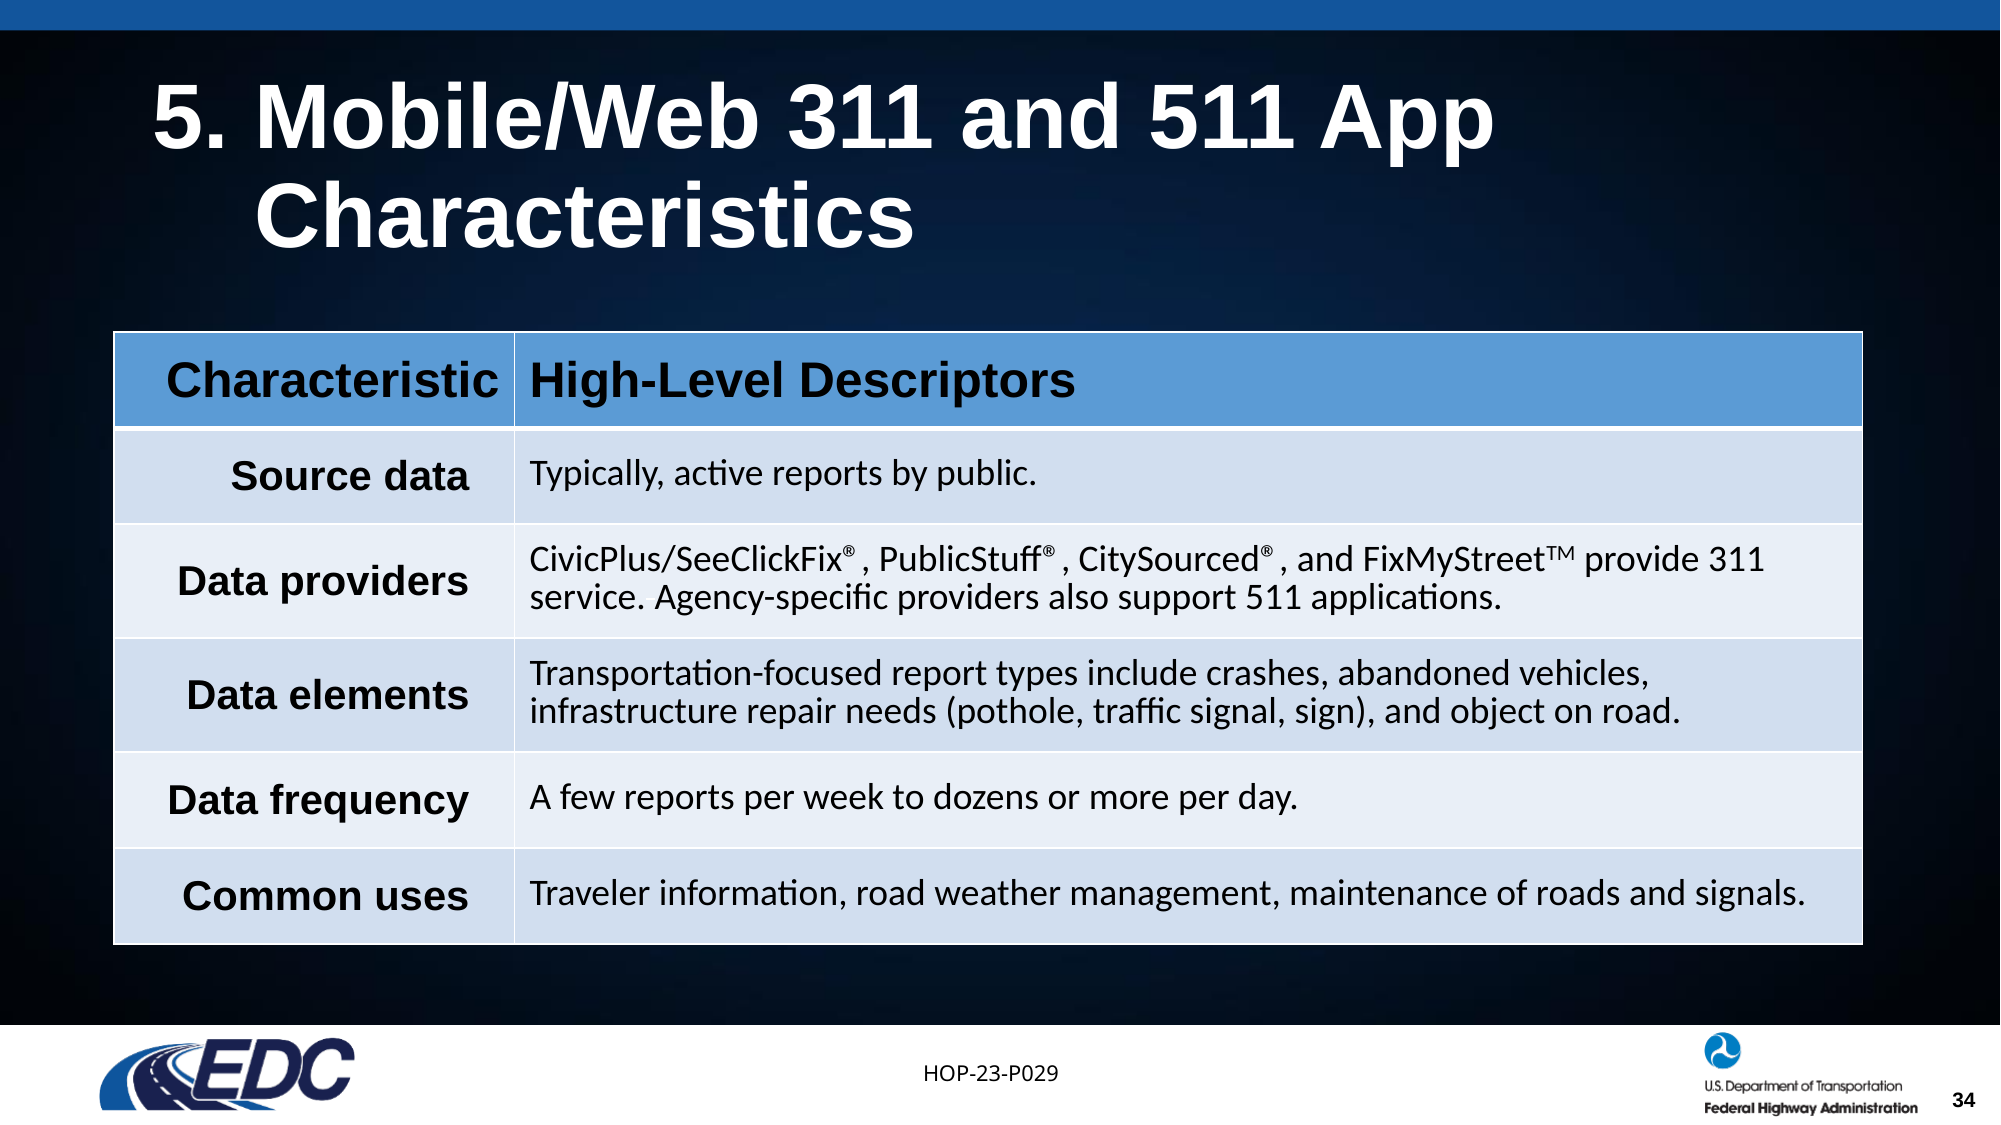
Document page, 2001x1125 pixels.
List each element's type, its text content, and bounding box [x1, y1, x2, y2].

table_cell Typically, active reports by public. [515, 431, 1862, 523]
picture [97, 1035, 357, 1114]
table_header High-Level Descriptors [515, 333, 1862, 426]
table_cell CivicPlus/SeeClickFix®, PublicStuff®, CitySourced®, and FixMyStreetTM provide 311 service. Agency-specific providers also support 511 applications. [515, 525, 1862, 637]
picture [0, 31, 2000, 1125]
table_header Characteristic [115, 333, 514, 426]
table_cell Data providers [115, 525, 514, 637]
slide_number 34 [1930, 1075, 1991, 1120]
table_cell Transportation-focused report types include crashes, abandoned vehicles, infrastructure repair needs (pothole, traffic signal, sign), and object on road. [515, 639, 1862, 751]
table_cell Data frequency [115, 753, 514, 847]
title 5. Mobile/Web 311 and 511 App Characteristics [137, 59, 1863, 278]
table_cell Traveler information, road weather management, maintenance of roads and signals. [515, 849, 1862, 943]
table_cell Data elements [115, 639, 514, 751]
table_cell Source data [115, 431, 514, 523]
table_cell Common uses [115, 849, 514, 943]
table_cell A few reports per week to dozens or more per day. [515, 753, 1862, 847]
